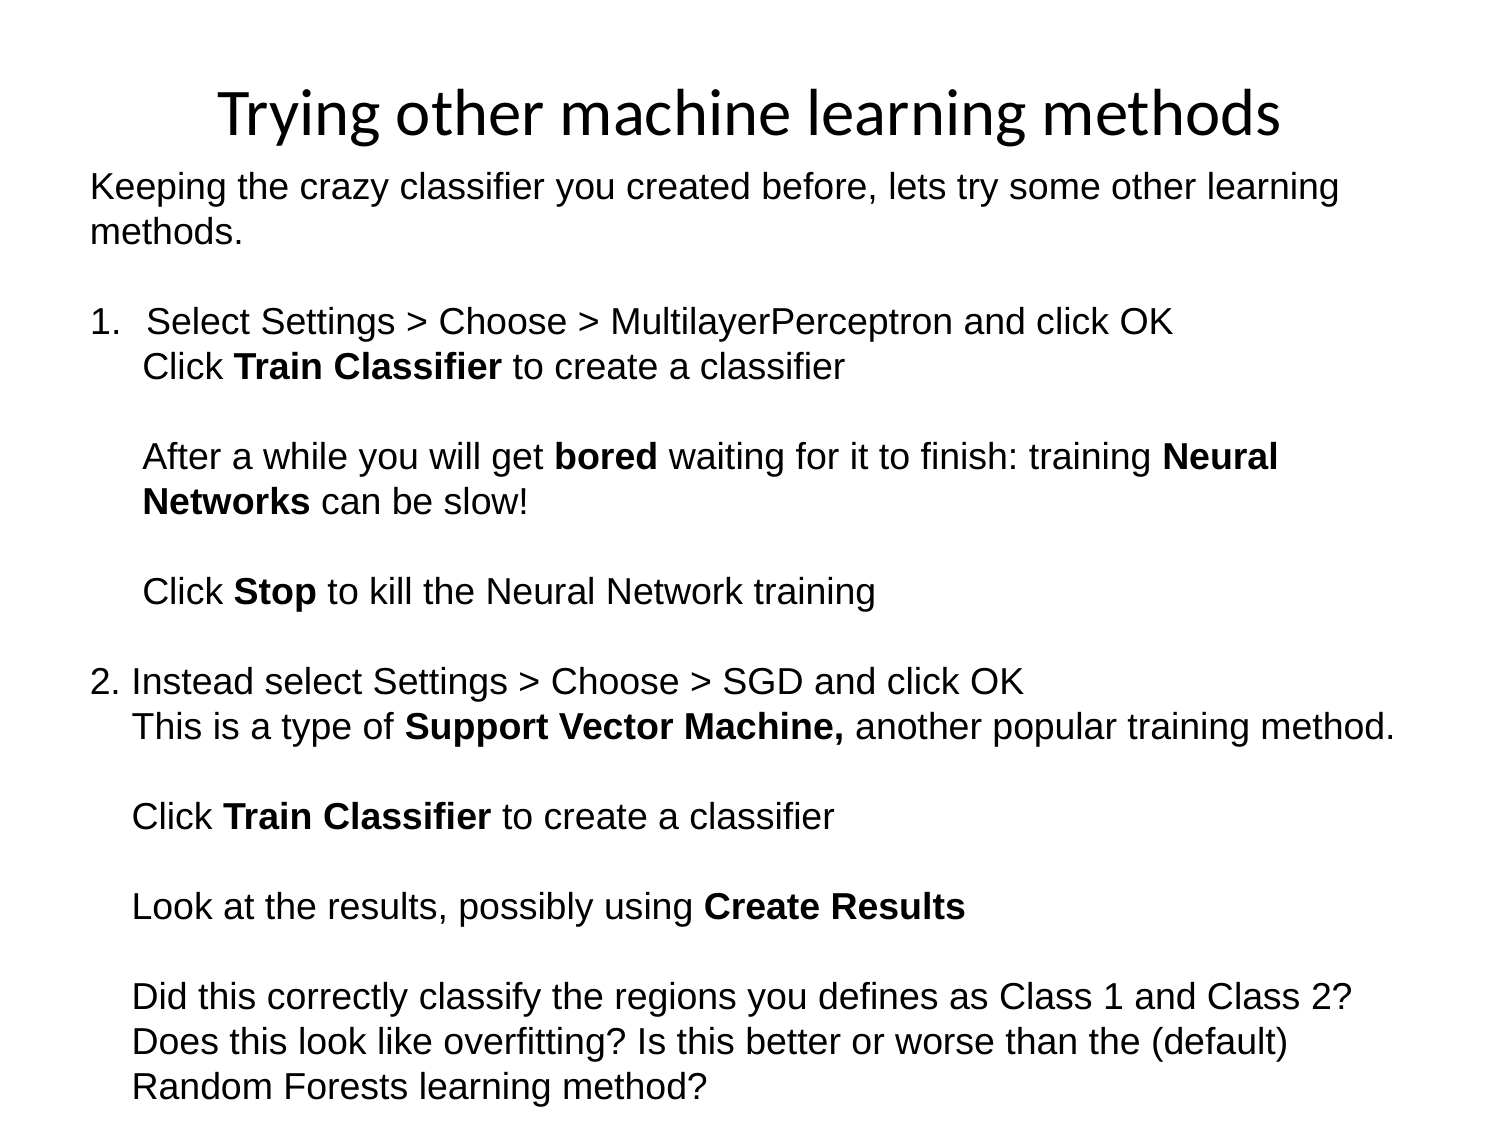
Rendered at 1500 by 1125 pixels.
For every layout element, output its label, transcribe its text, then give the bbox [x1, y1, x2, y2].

text_box Keeping the crazy classifier you created before, lets try some other learning methods. Select Settings > Choose > MultilayerPerceptron and click OK Click Train Classifier to create a classifier After a while you will get bored waiting for it to finish: training Neural Networks can be slow! Click Stop to kill the Neural Network training 2. Instead select Settings > Choose > SGD and click OK This is a type of Support Vector Machine, another popular training method. Click Train Classifier to create a classifier Look at the results, possibly using Create Results Did this correctly classify the regions you defines as Class 1 and Class 2? Does this look like overfitting? Is this better or worse than the (default) Random Forests learning method? [74, 154, 1433, 1125]
text_box Trying other machine learning methods [75, 45, 1425, 154]
